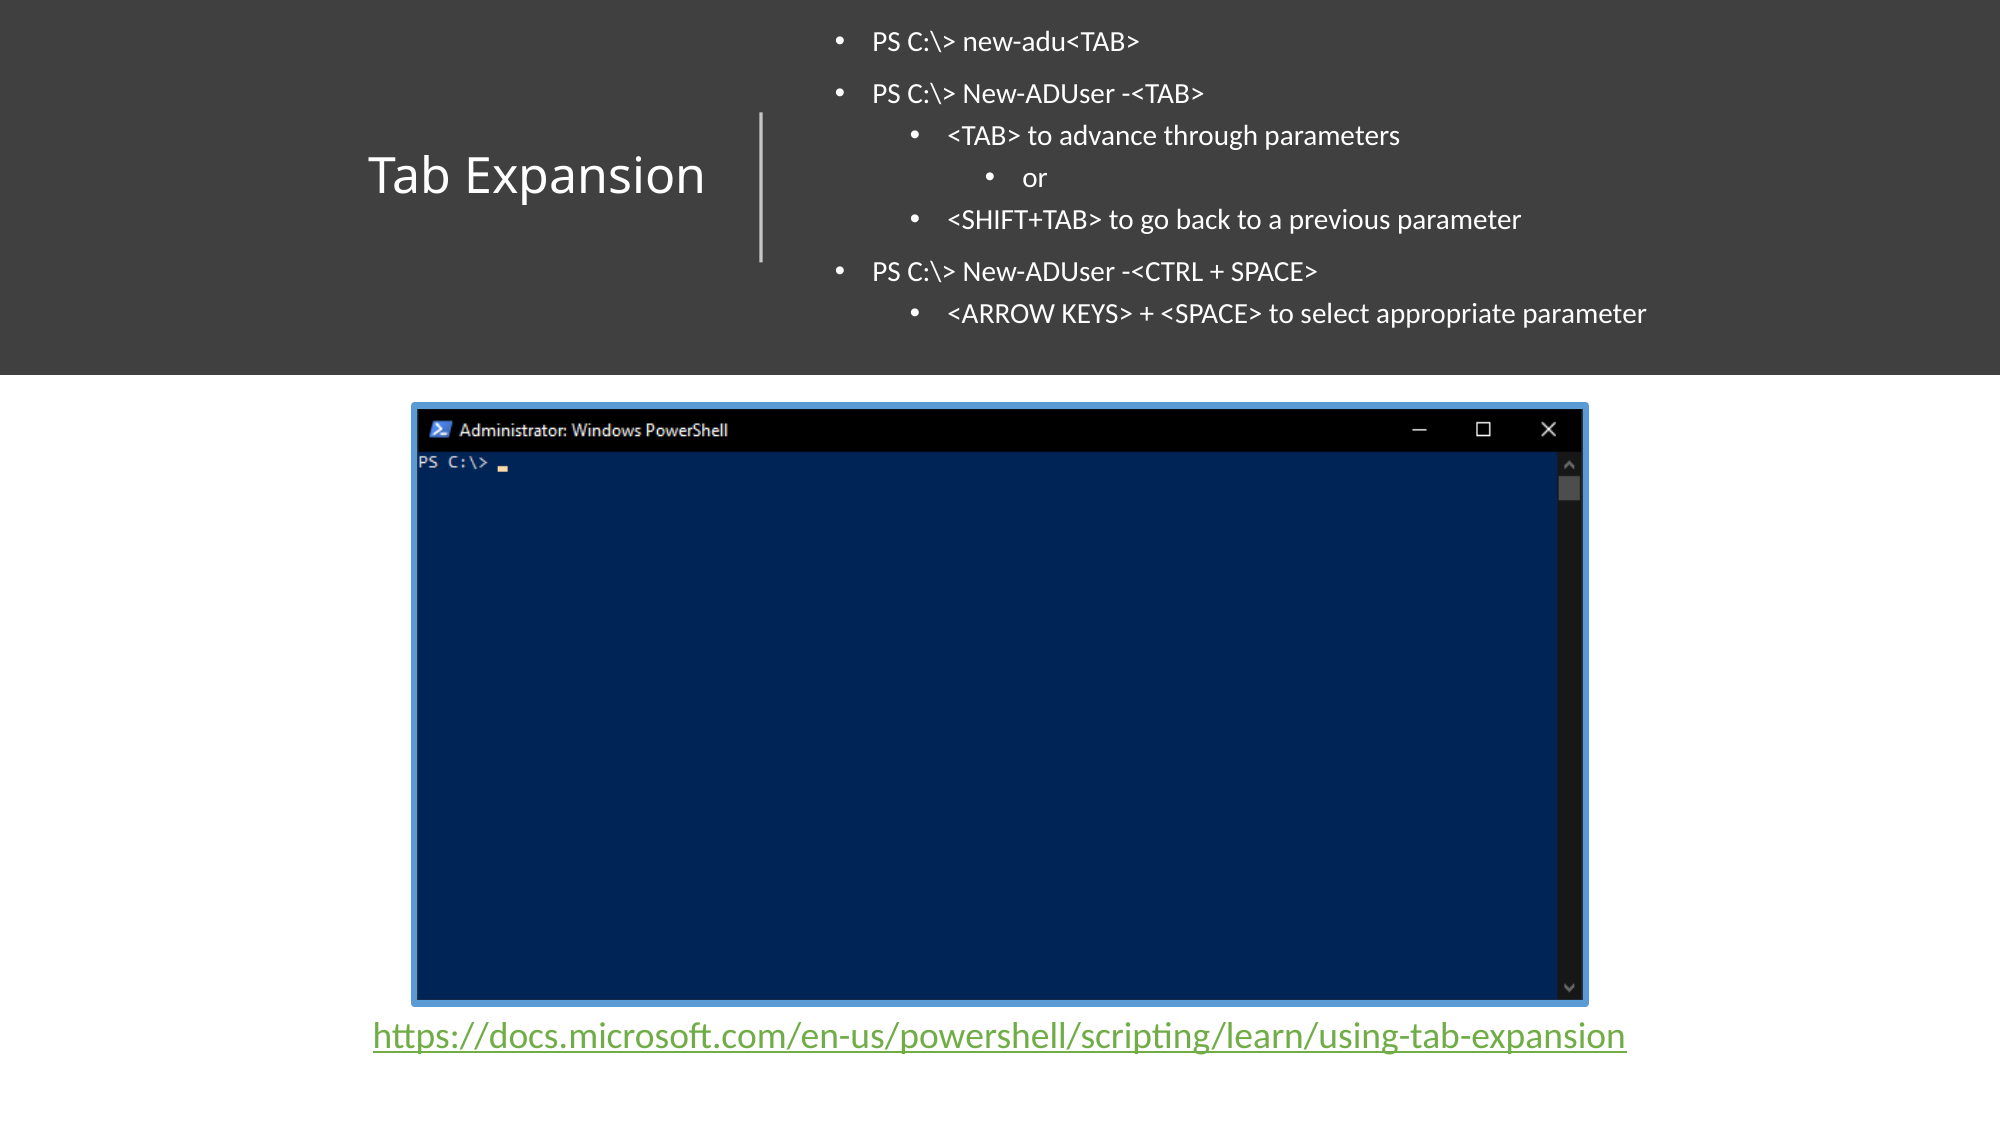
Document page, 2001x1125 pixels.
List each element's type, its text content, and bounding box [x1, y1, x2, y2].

text_box Tab Expansion [103, 68, 722, 287]
text_box [0, 0, 2000, 376]
text_box PS C:\> new-adu<TAB> PS C:\> New-ADUser -<TAB> <TAB> to advance through parameters or <SHIFT+TAB> to go back to a previous parameter PS C:\> New-ADUser -<CTRL + SPACE> <ARROW KEYS> + <SPACE> to select appropriate parameter [800, 58, 1896, 298]
text_box https://docs.microsoft.com/en-us/powershell/scripting/learn/using-tab-expansion [0, 1003, 2000, 1064]
picture [417, 408, 1583, 1001]
